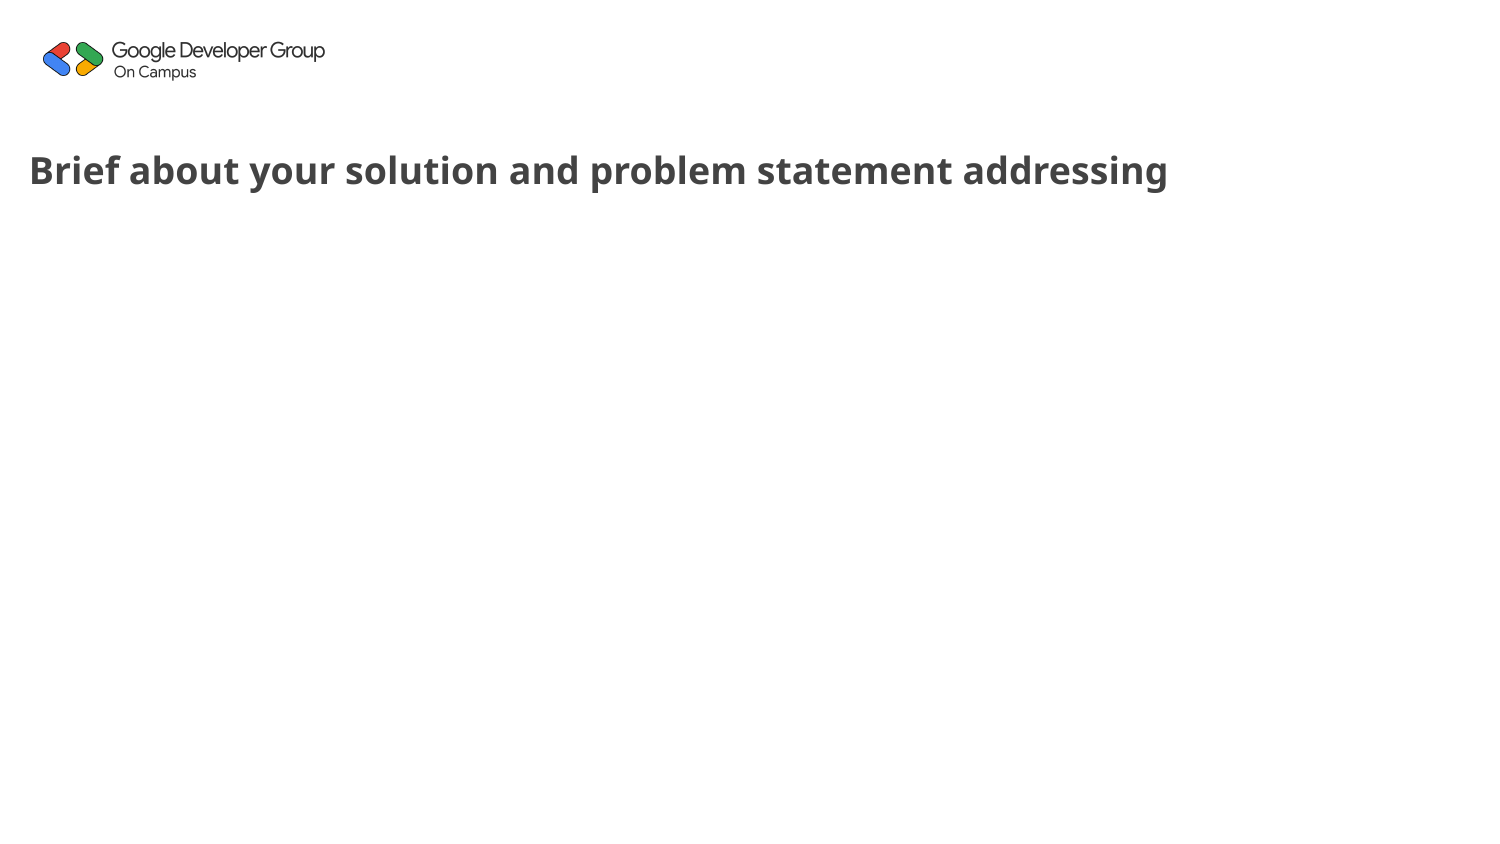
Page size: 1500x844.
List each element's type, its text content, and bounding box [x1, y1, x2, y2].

picture [25, 28, 327, 83]
text_box Brief about your solution and problem statement addressing [13, 132, 1481, 225]
